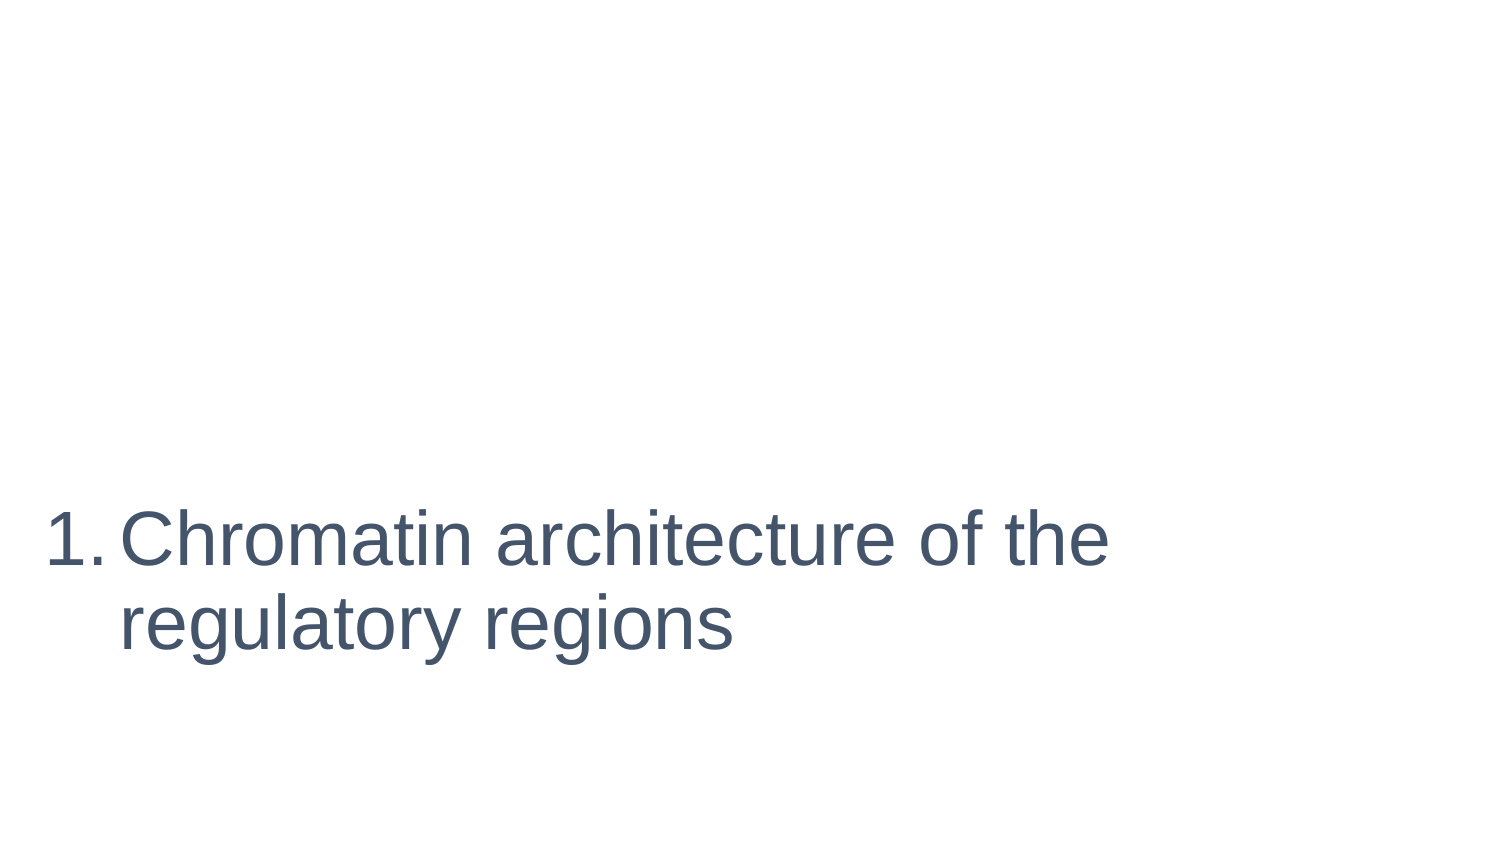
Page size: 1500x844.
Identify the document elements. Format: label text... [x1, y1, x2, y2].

text_box Chromatin architecture of the regulatory regions [29, 484, 1485, 681]
